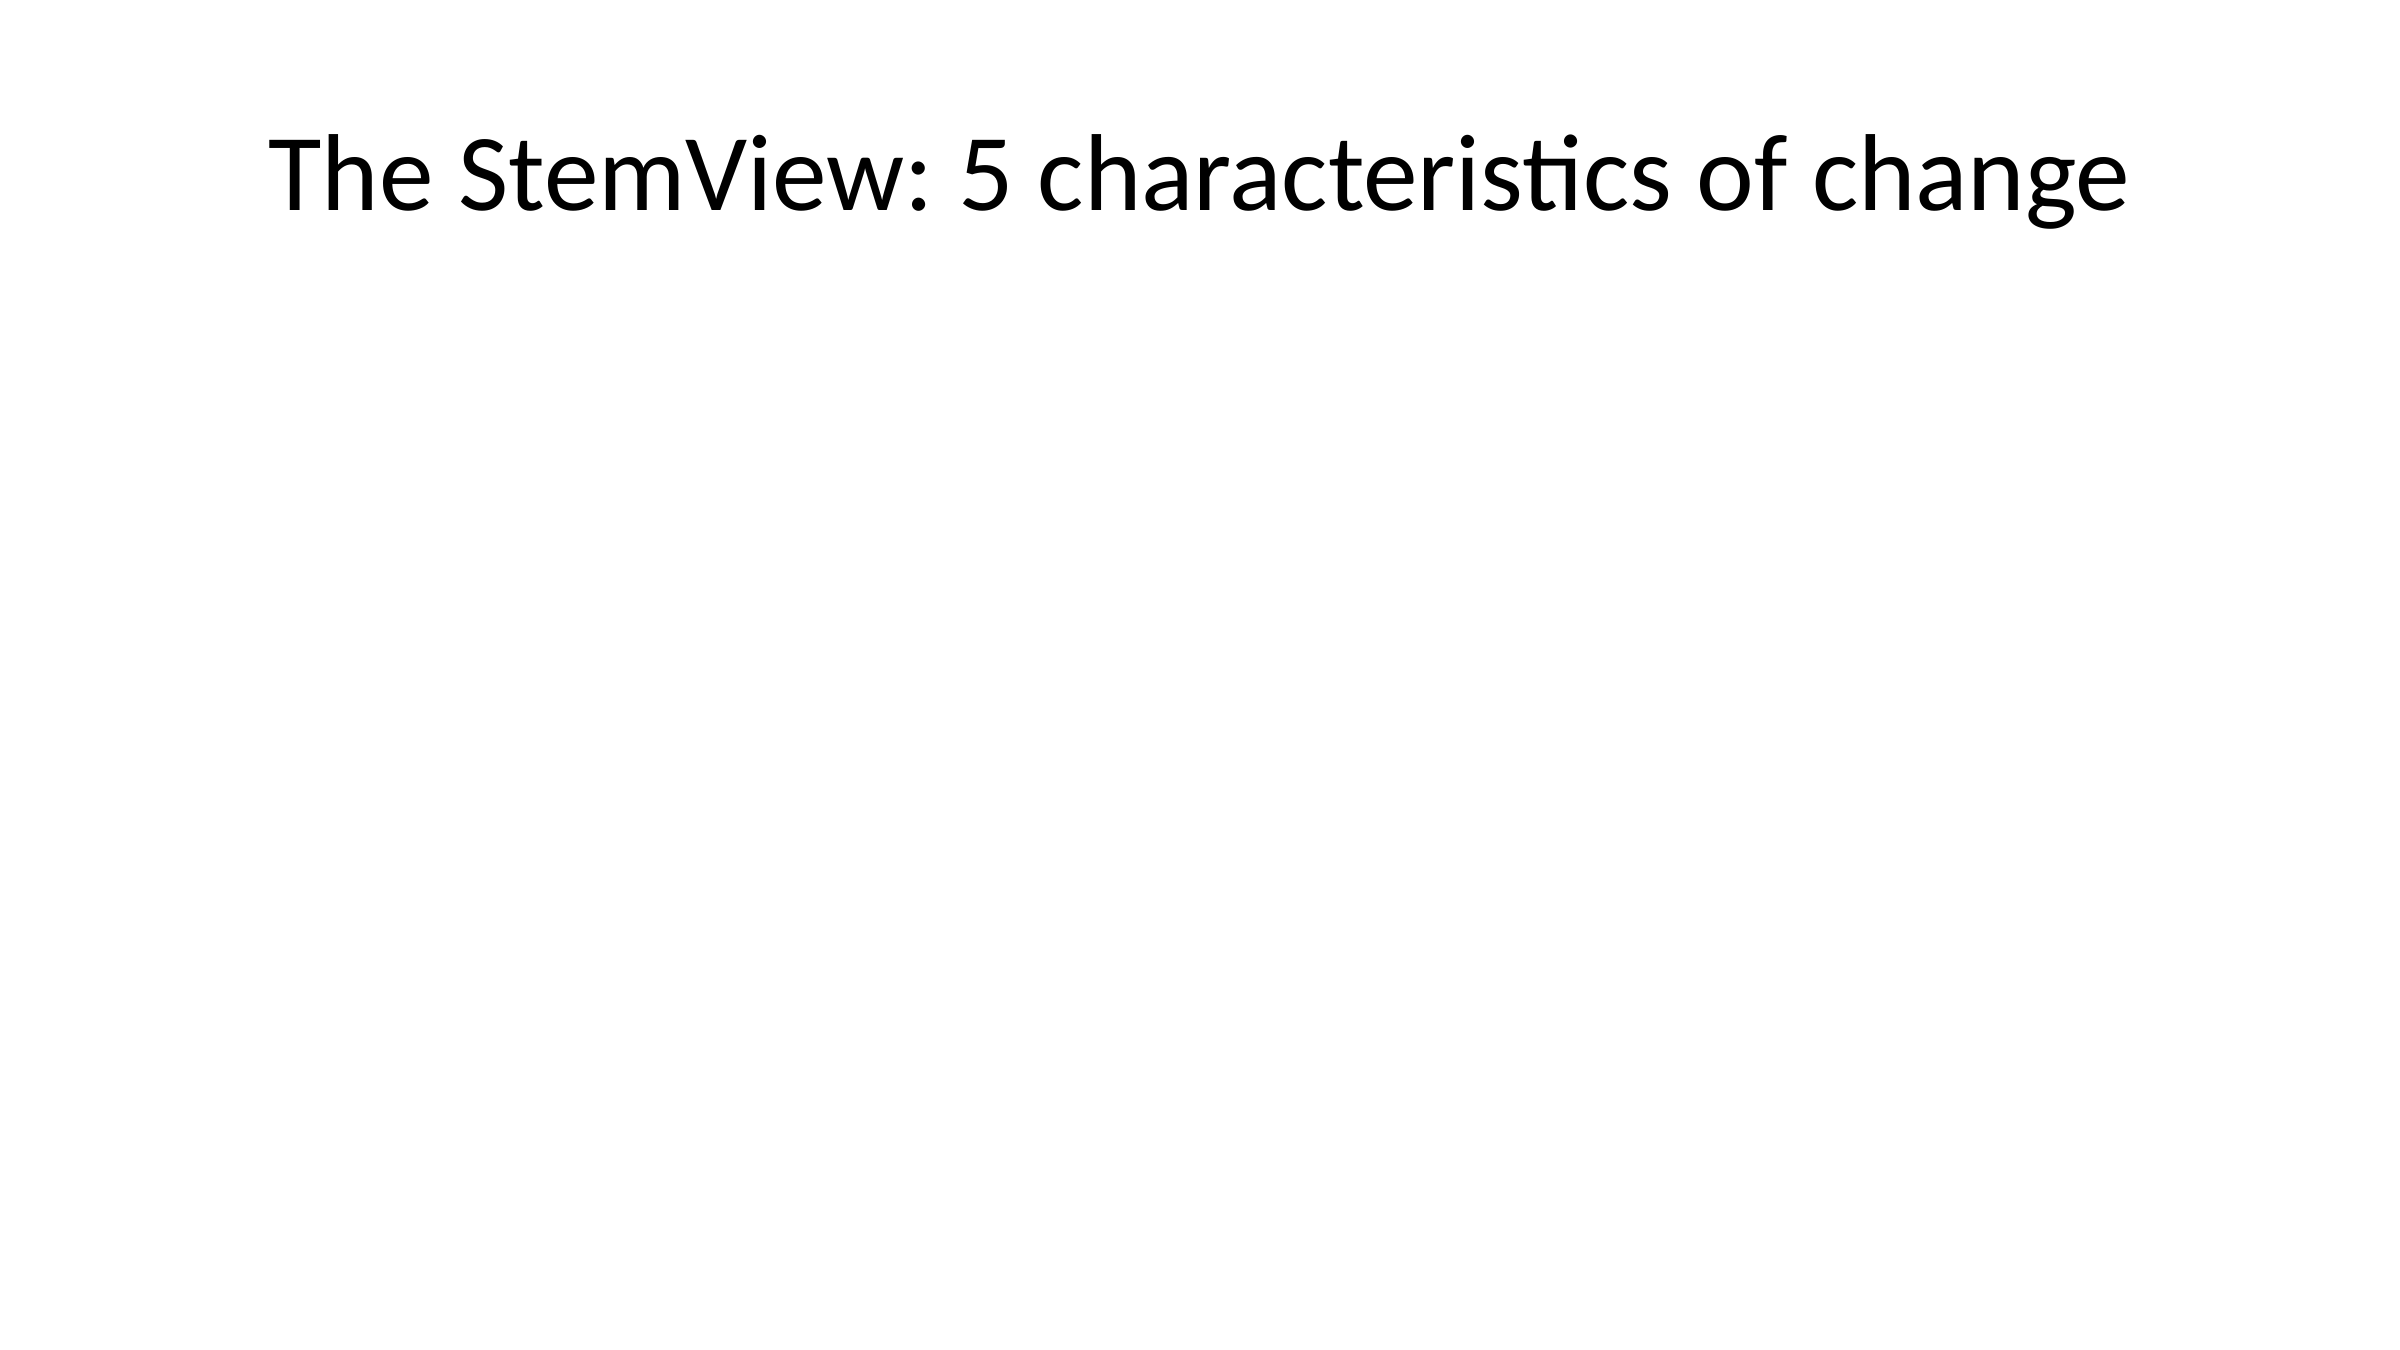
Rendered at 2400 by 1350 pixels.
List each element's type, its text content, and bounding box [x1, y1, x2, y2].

title The StemView: 5 characteristics of change [120, 54, 2280, 279]
